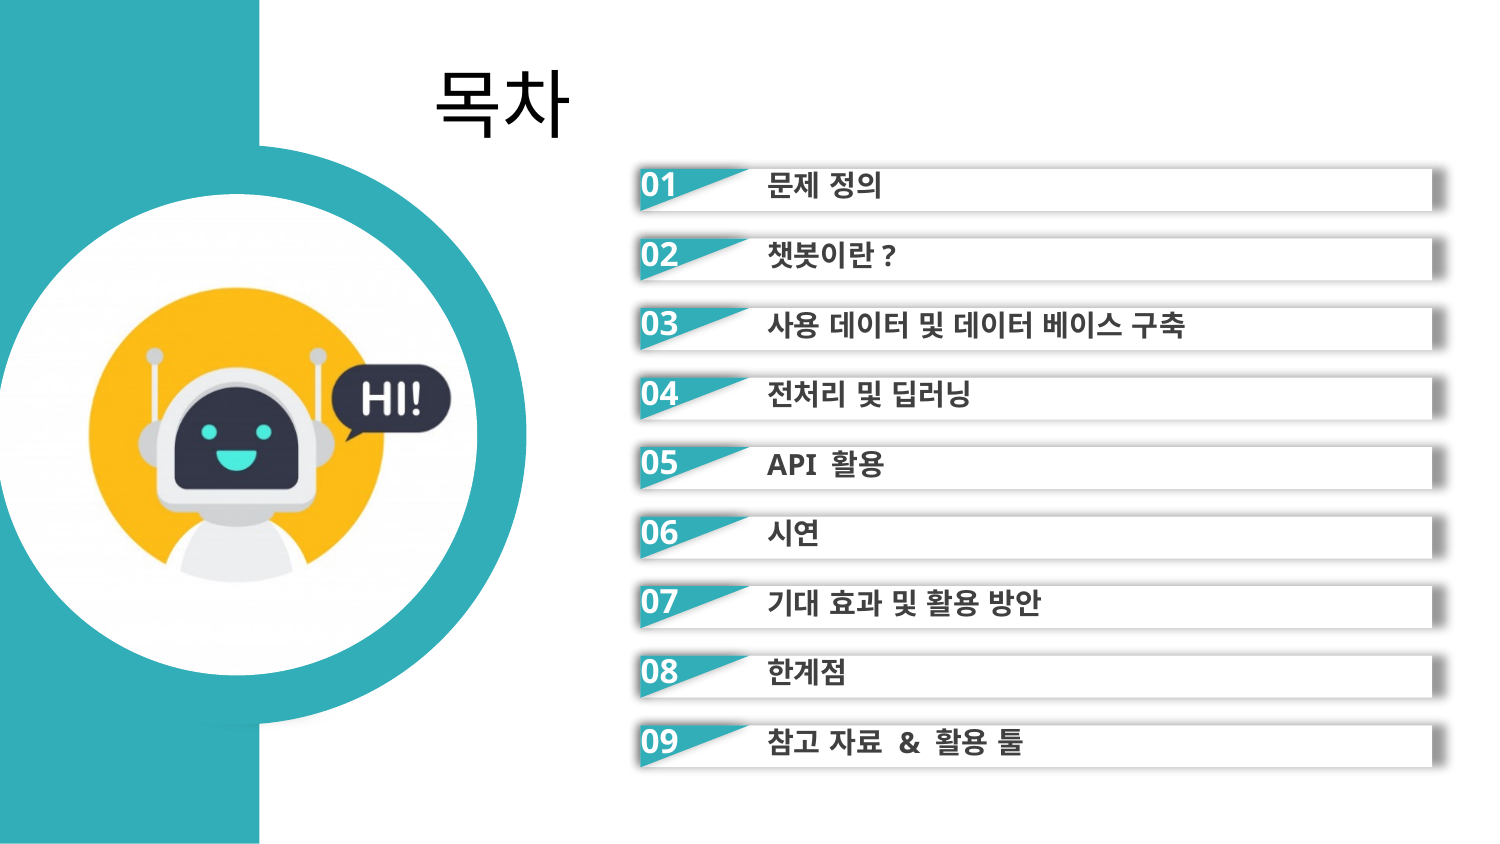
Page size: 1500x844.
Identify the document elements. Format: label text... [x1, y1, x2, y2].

picture [129, 725, 390, 731]
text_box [625, 155, 1433, 212]
text_box 목차 [419, 55, 1500, 151]
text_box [625, 364, 1433, 421]
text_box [0, 144, 527, 725]
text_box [625, 573, 1433, 630]
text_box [625, 503, 1433, 560]
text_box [625, 712, 1433, 769]
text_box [625, 434, 1433, 491]
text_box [625, 642, 1433, 699]
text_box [625, 294, 1433, 351]
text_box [625, 225, 1433, 282]
